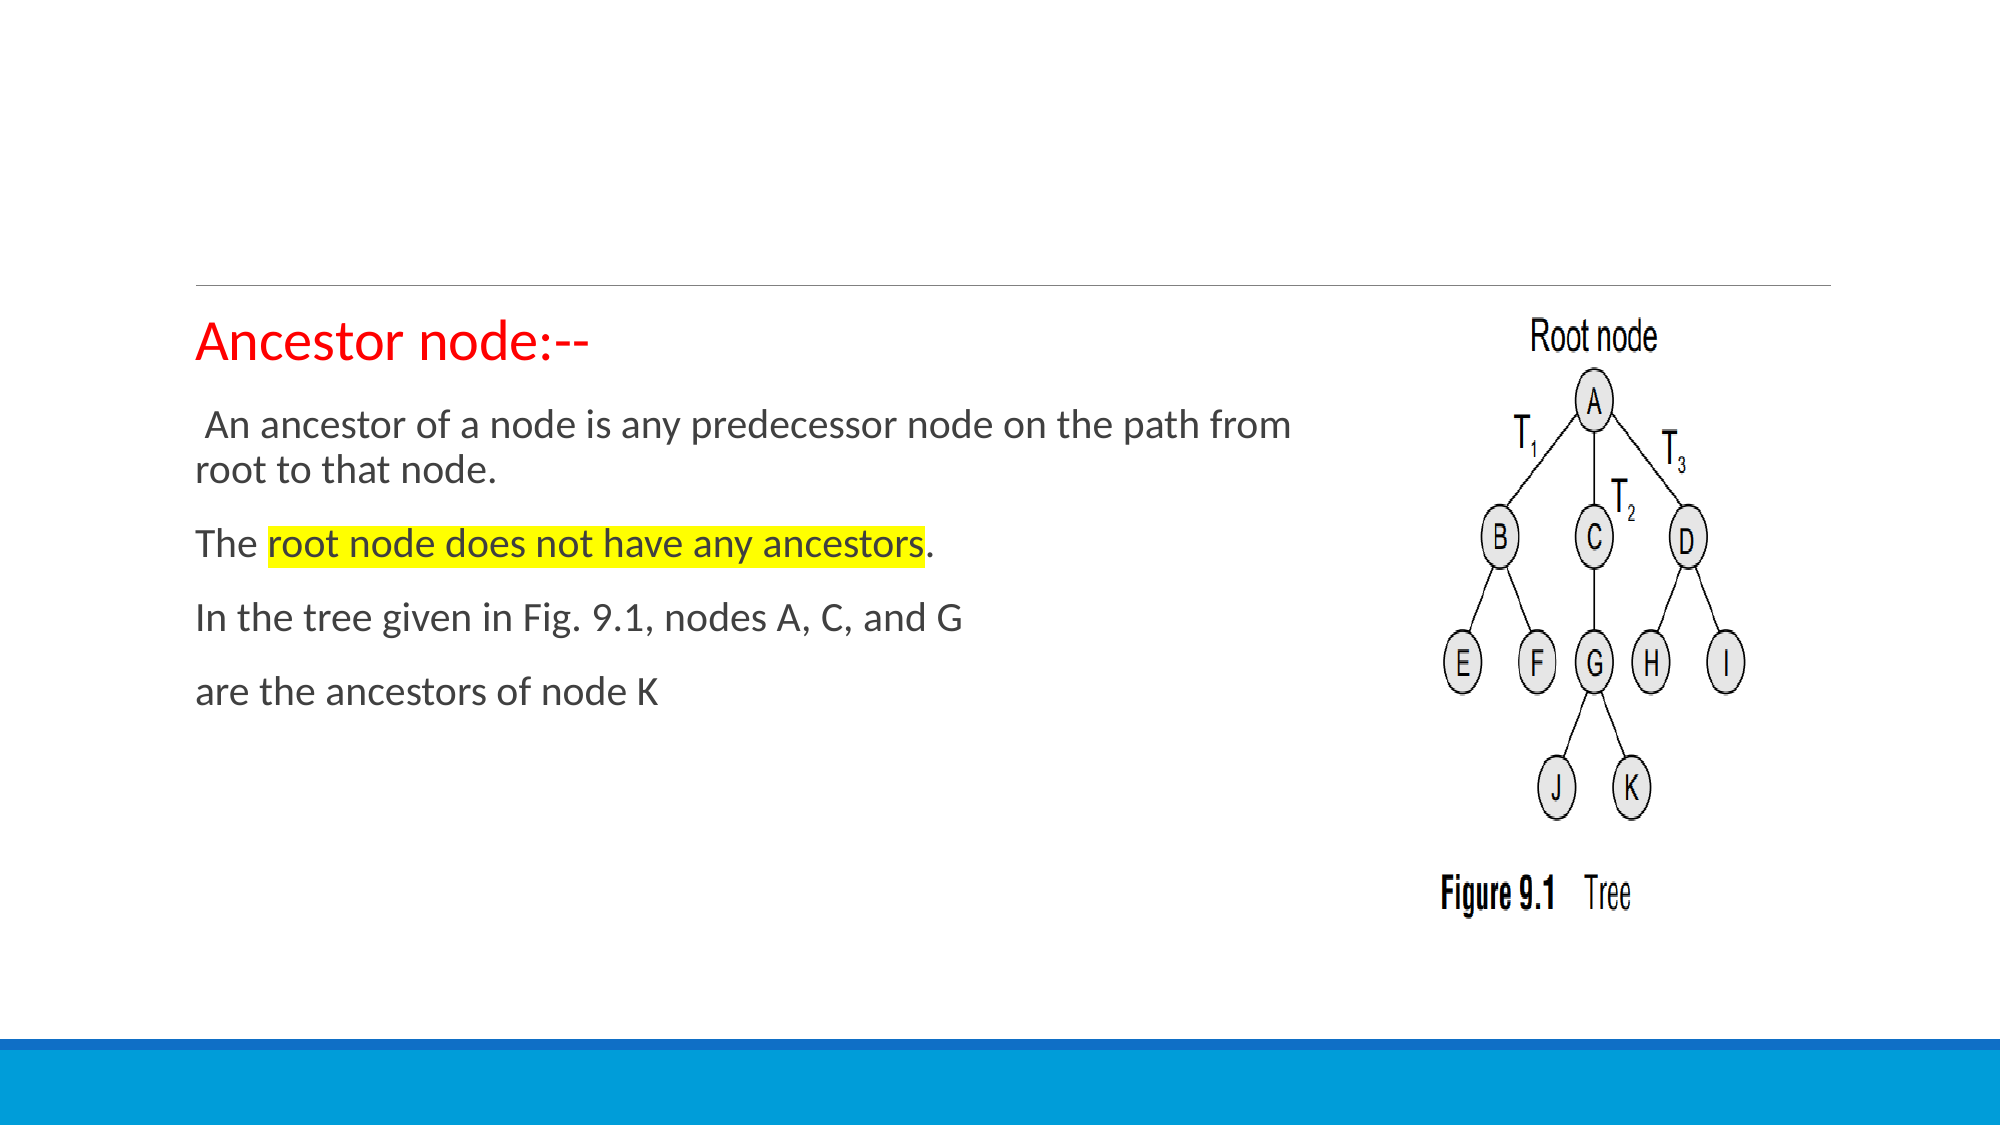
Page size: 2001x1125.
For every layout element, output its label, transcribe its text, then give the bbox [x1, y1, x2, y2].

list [1362, 302, 1761, 964]
list Ancestor node:-- An ancestor of a node is any predecessor node on the path from root to that node. The root node does not have any ancestors. In the tree given in Fig. 9.1, nodes A, C, and G are the ancestors of node K [180, 302, 1334, 963]
